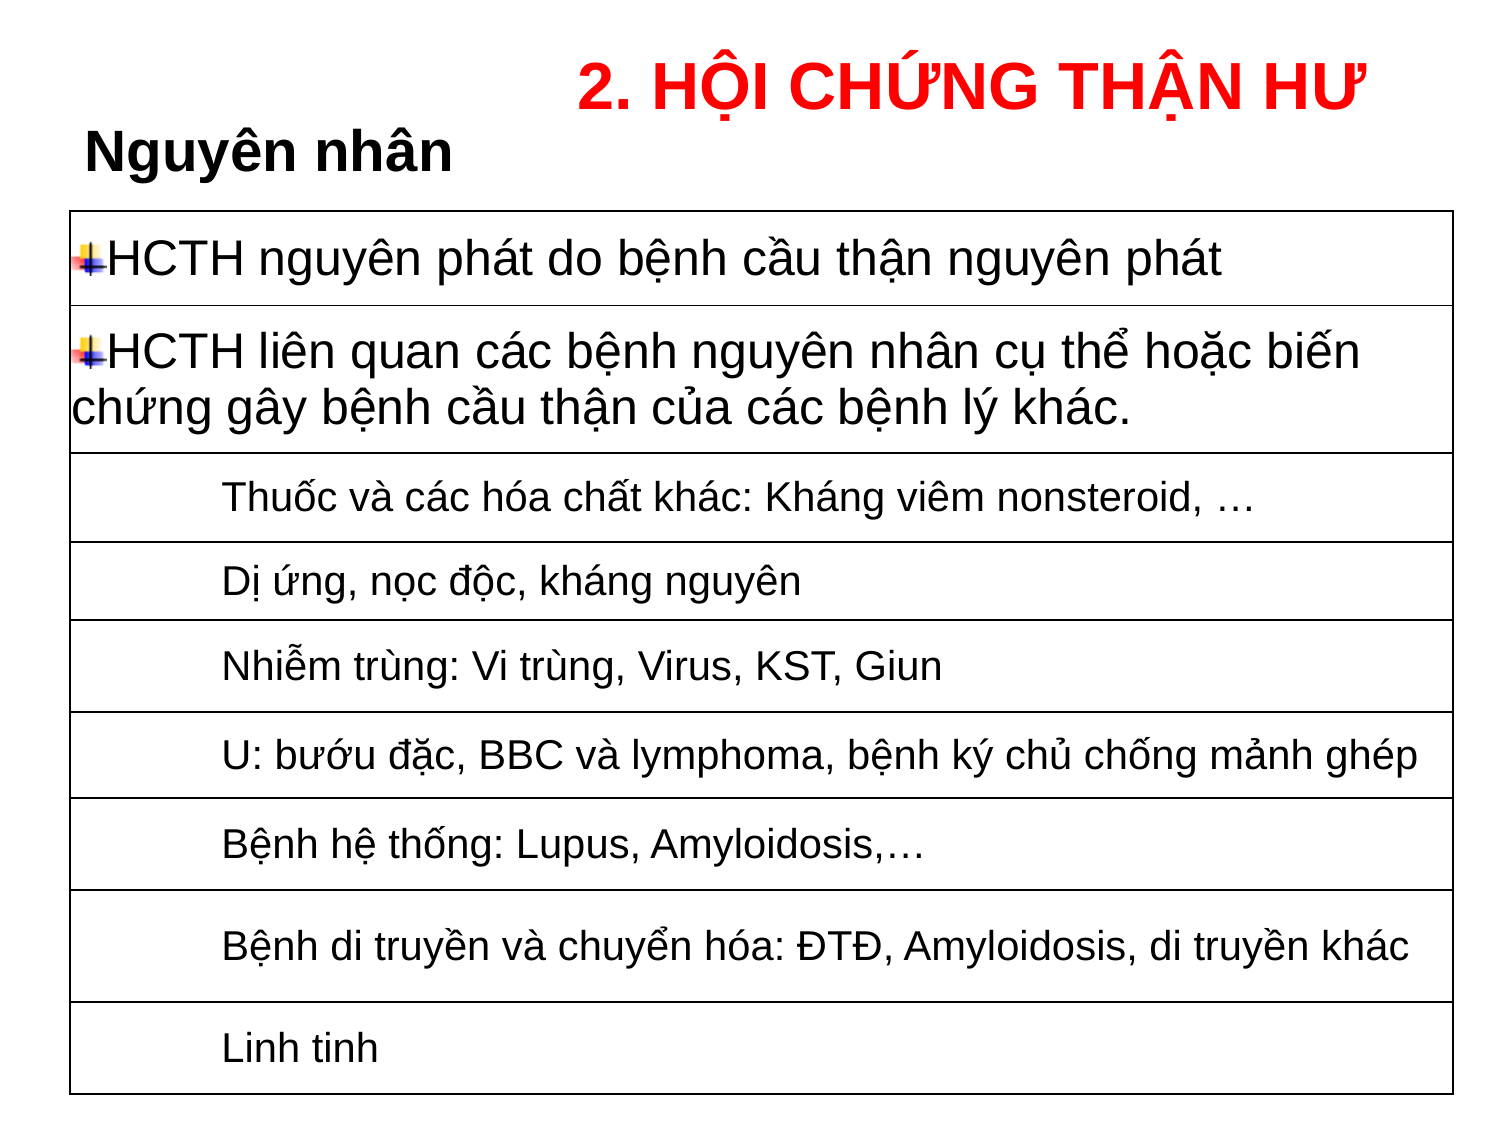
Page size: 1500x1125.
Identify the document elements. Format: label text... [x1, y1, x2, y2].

text_box 2. HỘI CHỨNG THẬN HƯ [445, 35, 1500, 130]
table_cell Dị ứng, nọc độc, kháng nguyên [71, 543, 1452, 619]
table_cell HCTH liên quan các bệnh nguyên nhân cụ thể hoặc biến chứng gây bệnh cầu thận của các bệnh lý khác. [71, 306, 1452, 452]
table_cell Bệnh di truyền và chuyển hóa: ĐTĐ, Amyloidosis, di truyền khác [71, 891, 1452, 1001]
picture [71, 333, 107, 369]
table_cell Bệnh hệ thống: Lupus, Amyloidosis,… [71, 799, 1452, 889]
table_cell Thuốc và các hóa chất khác: Kháng viêm nonsteroid, … [71, 454, 1452, 541]
table_header HCTH nguyên phát do bệnh cầu thận nguyên phát [71, 212, 1452, 305]
text_box Nguyên nhân [70, 105, 762, 191]
table_cell U: bướu đặc, BBC và lymphoma, bệnh ký chủ chống mảnh ghép [71, 713, 1452, 797]
table_cell Linh tinh [71, 1003, 1452, 1093]
picture [71, 240, 107, 276]
table_cell Nhiễm trùng: Vi trùng, Virus, KST, Giun [71, 621, 1452, 711]
